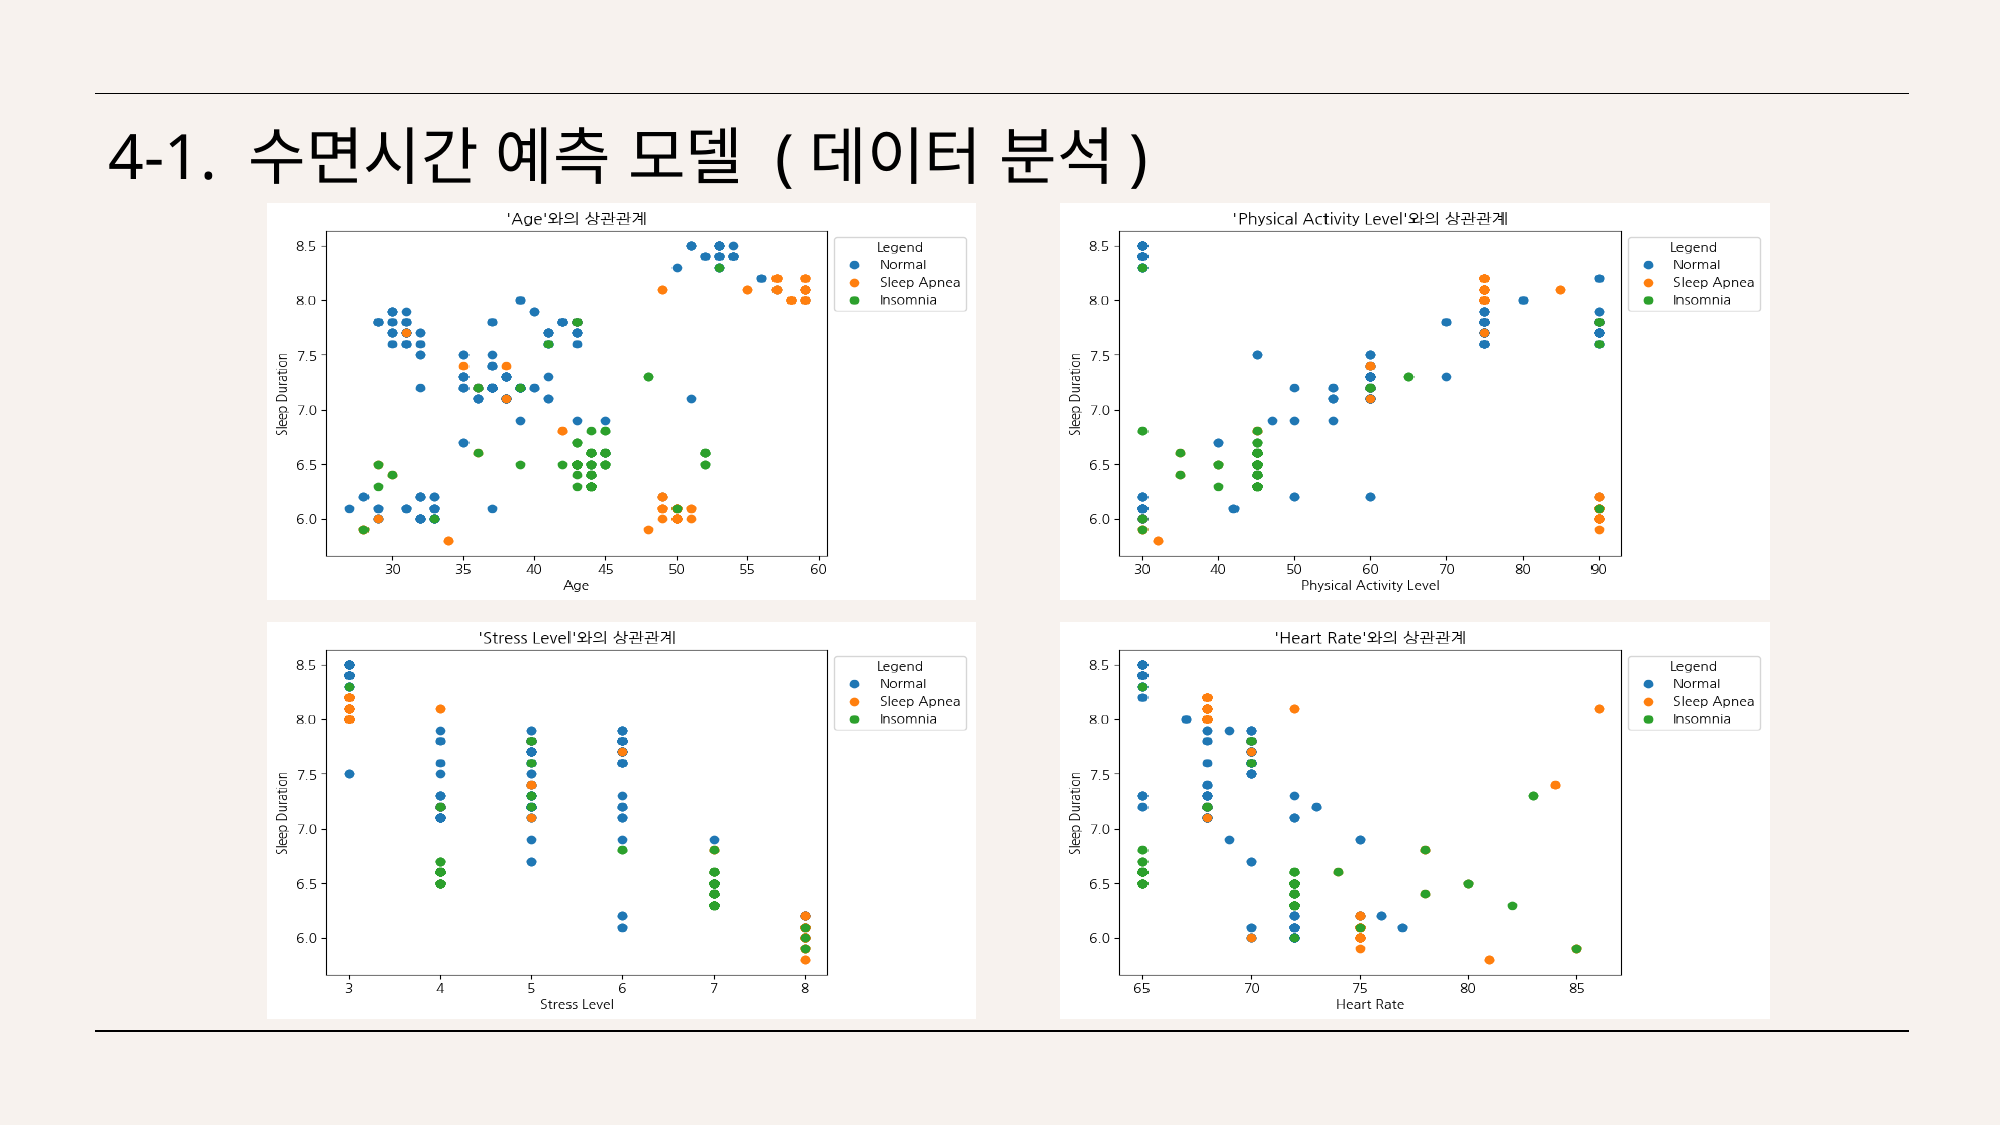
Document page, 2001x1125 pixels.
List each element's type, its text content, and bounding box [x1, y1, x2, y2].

picture [1060, 203, 1770, 600]
picture [266, 203, 976, 600]
picture [266, 622, 976, 1019]
title 4-1. 수면시간 예측 모델 (데이터 분석) [93, 117, 1907, 204]
picture [1060, 622, 1770, 1019]
